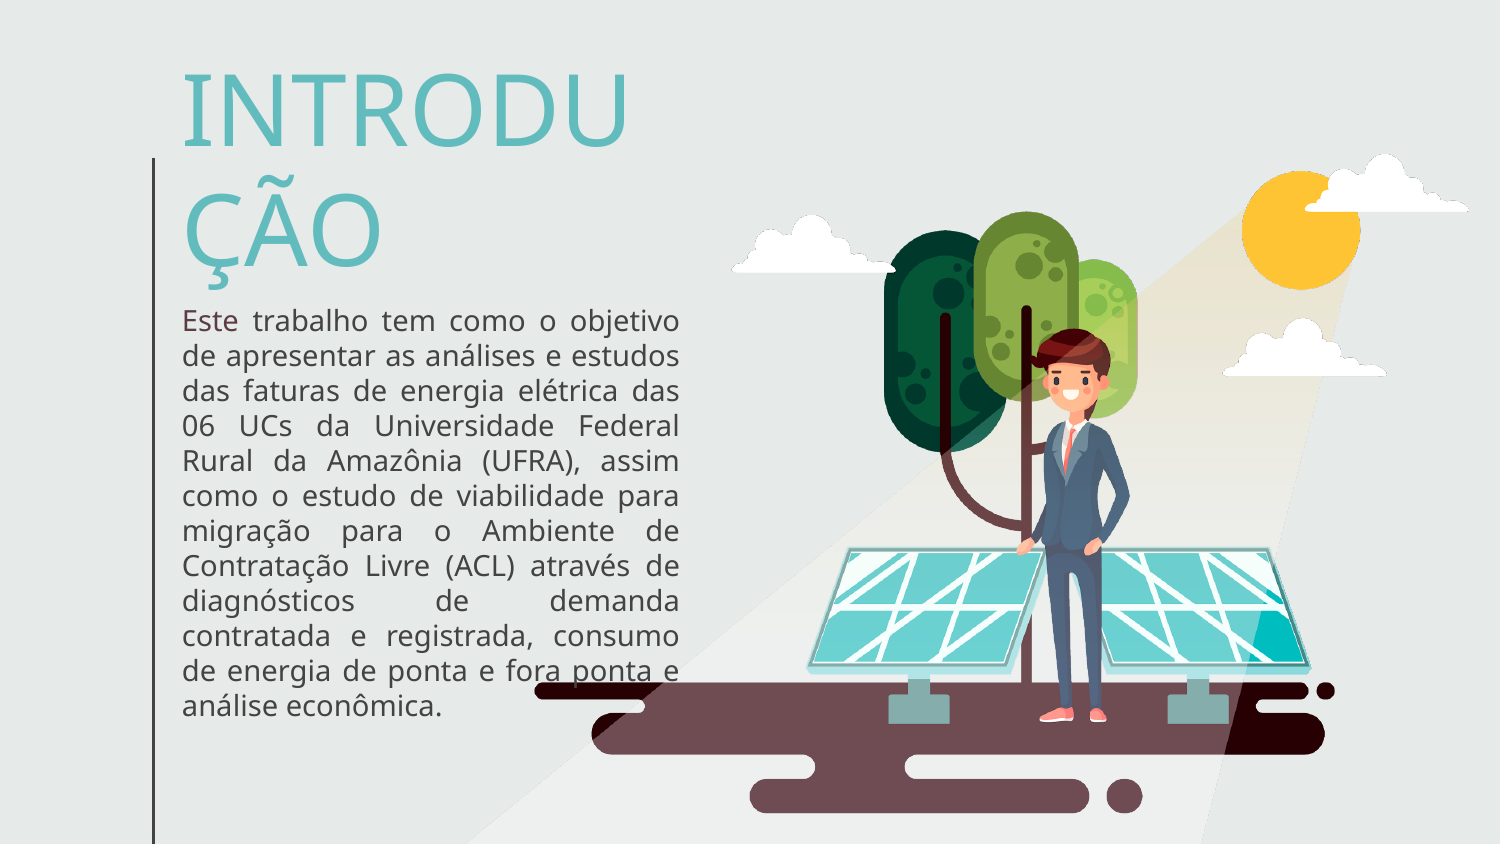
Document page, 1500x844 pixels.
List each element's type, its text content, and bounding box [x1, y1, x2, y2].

picture [439, 46, 1500, 844]
subtitle Este trabalho tem como o objetivo de apresentar as análises e estudos das faturas de energia elétrica das 06 UCs da Universidade Federal Rural da Amazônia (UFRA), assim como o estudo de viabilidade para migração para o Ambiente de Contratação Livre (ACL) através de diagnósticos de demanda contratada e registrada, consumo de energia de ponta e fora ponta e análise econômica. [166, 302, 434, 603]
title INTRODUÇÃO [166, 154, 434, 302]
